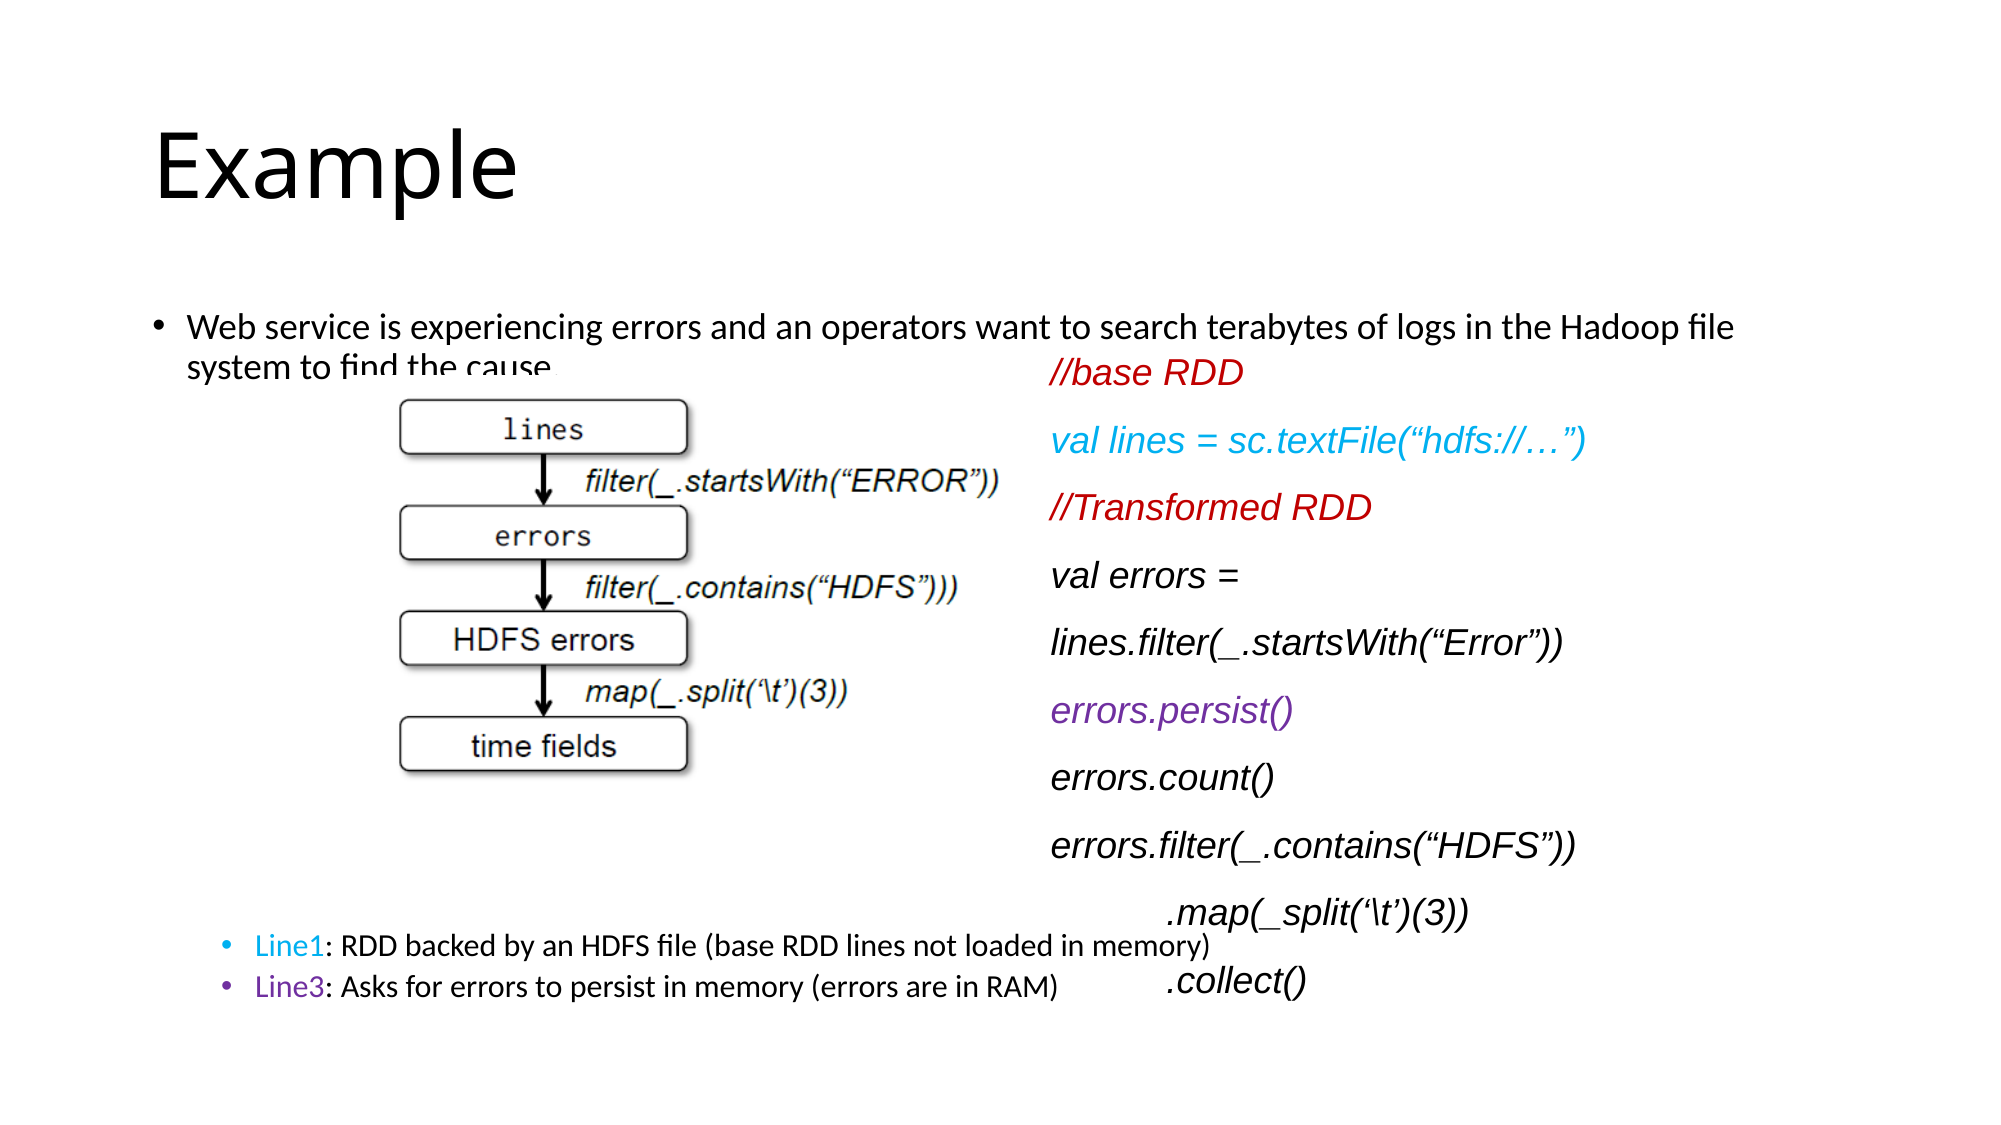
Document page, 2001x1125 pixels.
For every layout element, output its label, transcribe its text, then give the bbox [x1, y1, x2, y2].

text_box //base RDD val lines = sc.textFile(“hdfs://…”) //Transformed RDD val errors = lines.filter(_.startsWith(“Error”)) errors.persist() errors.count() errors.filter(_.contains(“HDFS”)) .map(_split(‘\t’)(3)) .collect() [1035, 318, 1725, 1008]
title Example [137, 59, 1863, 278]
picture [352, 374, 1016, 800]
list Web service is experiencing errors and an operators want to search terabytes of logs in the Hadoop file system to find the cause. Line1: RDD backed by an HDFS file (base RDD lines not loaded in memory) Line3: Asks for errors to persist in memory (errors are in RAM) [137, 299, 1863, 1014]
